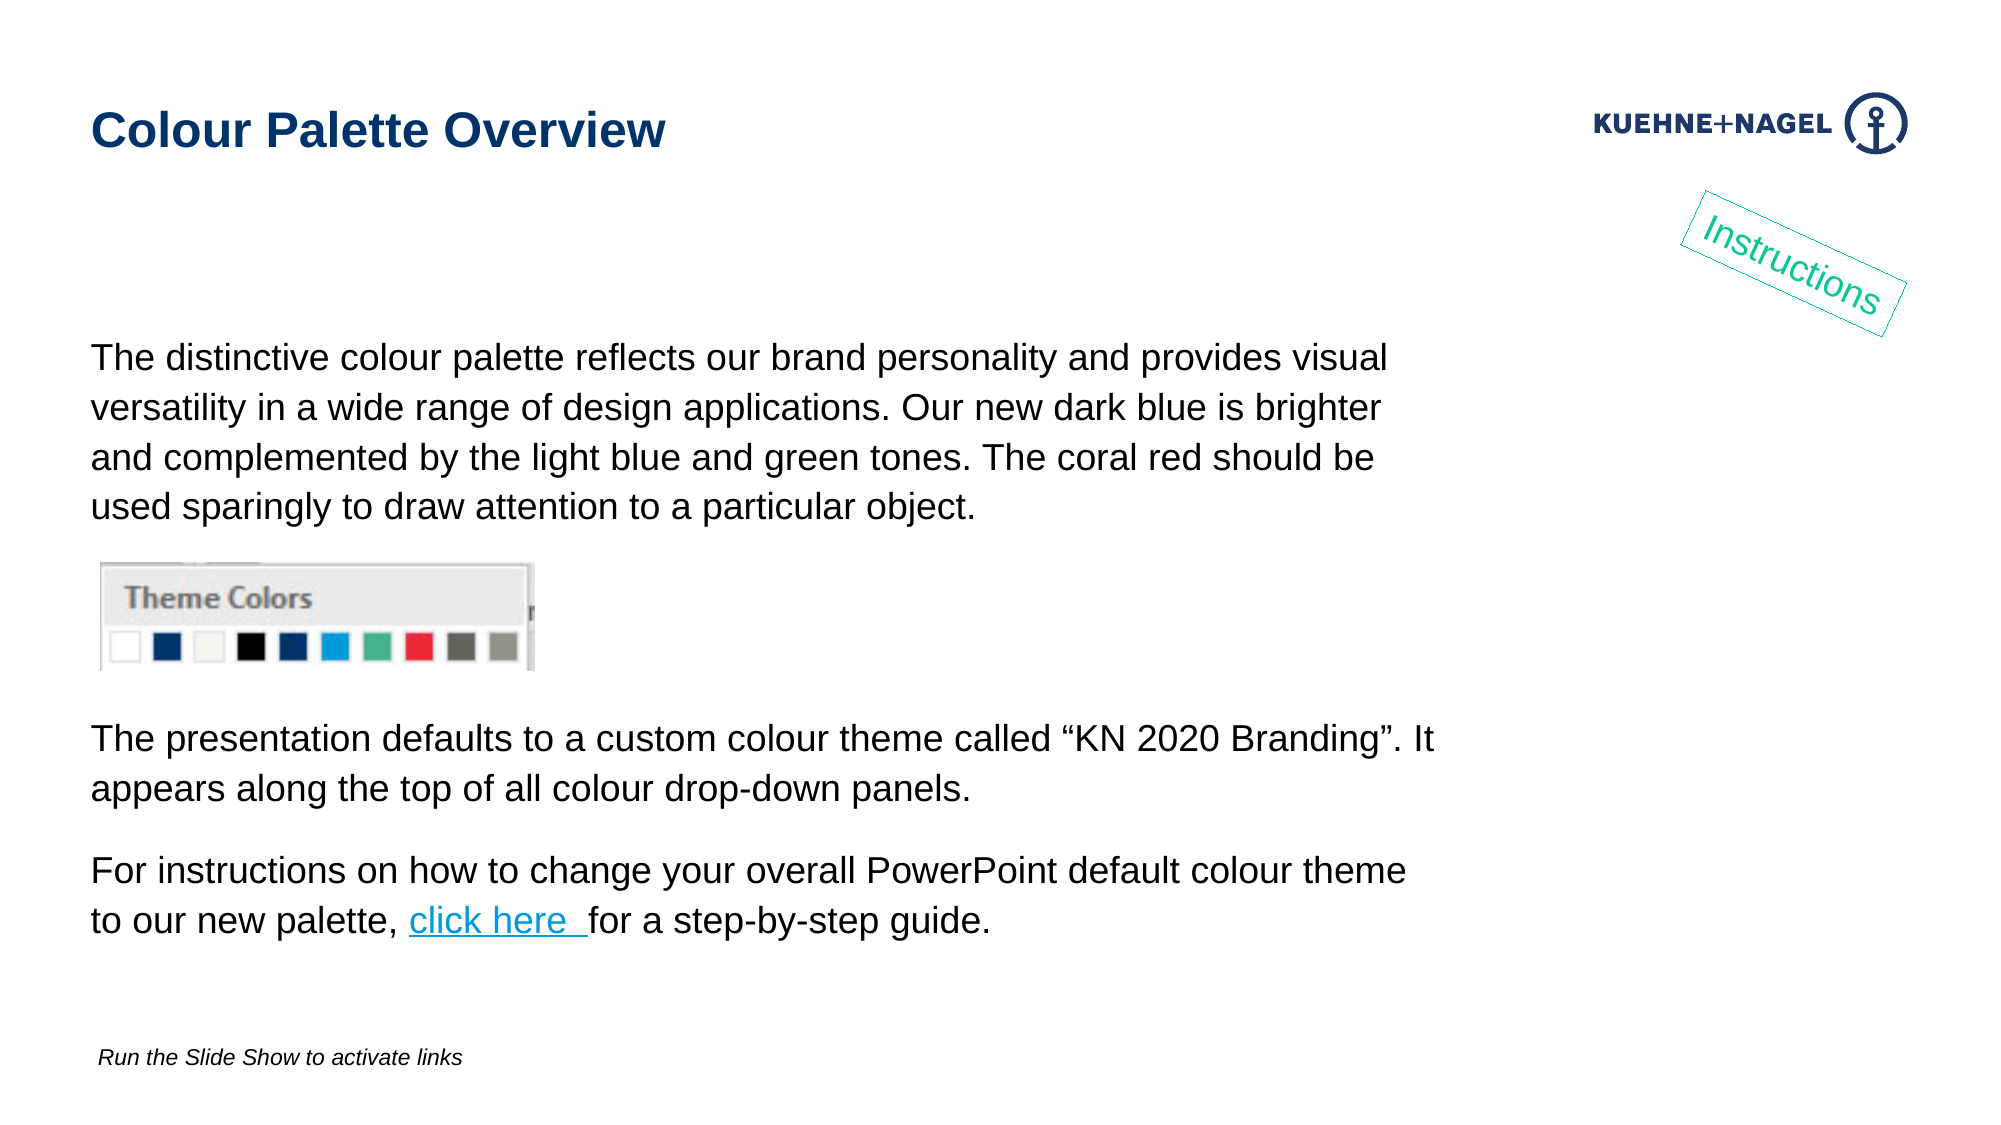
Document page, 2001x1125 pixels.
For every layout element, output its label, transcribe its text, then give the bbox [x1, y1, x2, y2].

list Colour Palette Overview [90, 90, 1455, 233]
text_box Run the Slide Show to activate links [97, 1035, 479, 1078]
text_box The presentation defaults to a custom colour theme called “KN 2020 Branding”. It appears along the top of all colour drop-down panels. For instructions on how to change your overall PowerPoint default colour theme to our new palette, click here for a step-by-step guide. [90, 702, 1455, 1036]
text_box The distinctive colour palette reflects our brand personality and provides visual versatility in a wide range of design applications. Our new dark blue is brighter and complemented by the light blue and green tones. The coral red should be used sparingly to draw attention to a particular object. [90, 321, 1455, 604]
picture [100, 562, 535, 671]
